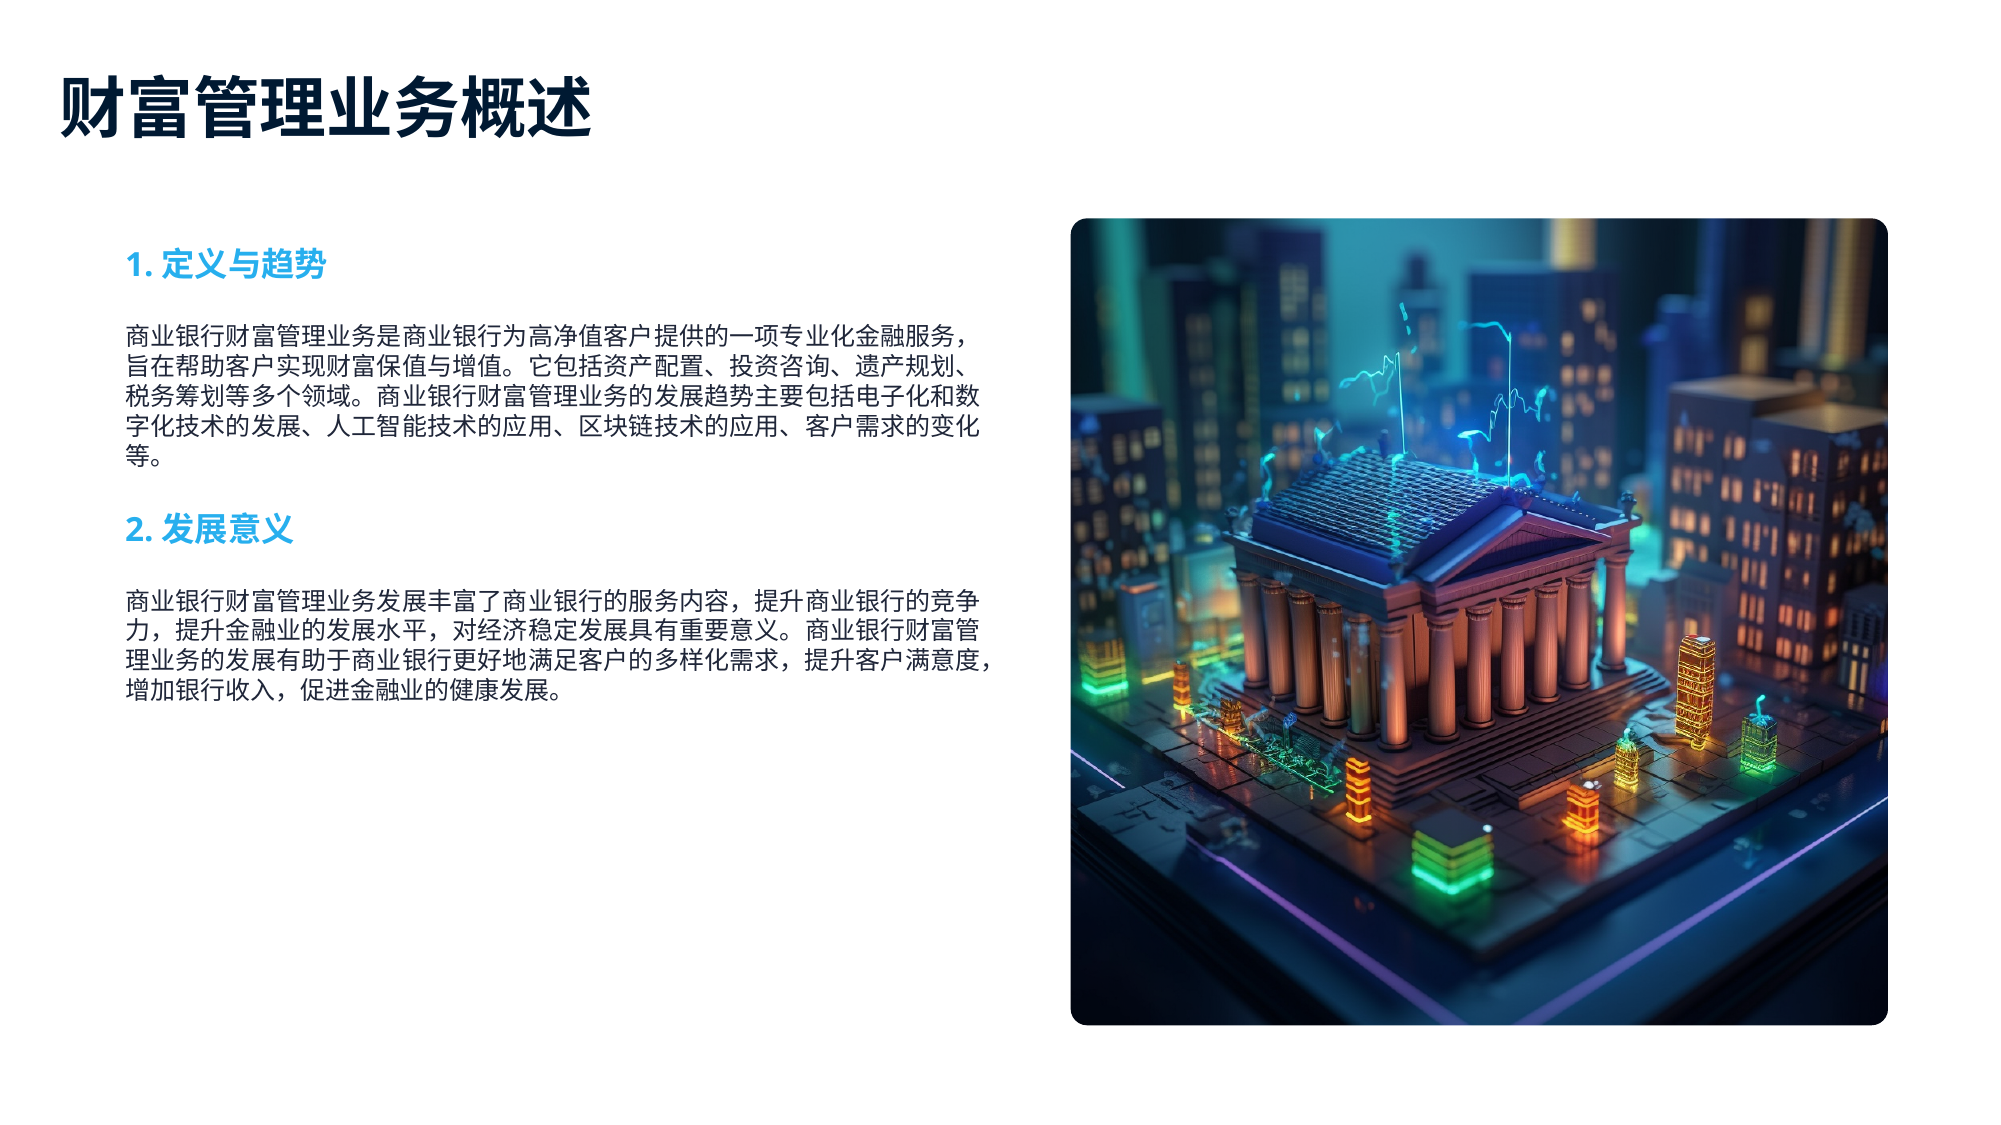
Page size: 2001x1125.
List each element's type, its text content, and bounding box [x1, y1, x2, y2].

text_box 1.定义与趋势 商业银行财富管理业务是商业银行为高净值客户提供的一项专业化金融服务，旨在帮助客户实现财富保值与增值。它包括资产配置、投资咨询、遗产规划、税务筹划等多个领域。商业银行财富管理业务的发展趋势主要包括电子化和数字化技术的发展、人工智能技术的应用、区块链技术的应用、客户需求的变化等。 2.发展意义 商业银行财富管理业务发展丰富了商业银行的服务内容，提升商业银行的竞争力，提升金融业的发展水平，对经济稳定发展具有重要意义。商业银行财富管理业务的发展有助于商业银行更好地满足客户的多样化需求，提升客户满意度，增加银行收入，促进金融业的健康发展。 [115, 218, 993, 1026]
text_box [1068, 216, 1891, 1028]
text_box 财富管理业务概述 [44, 39, 1960, 158]
